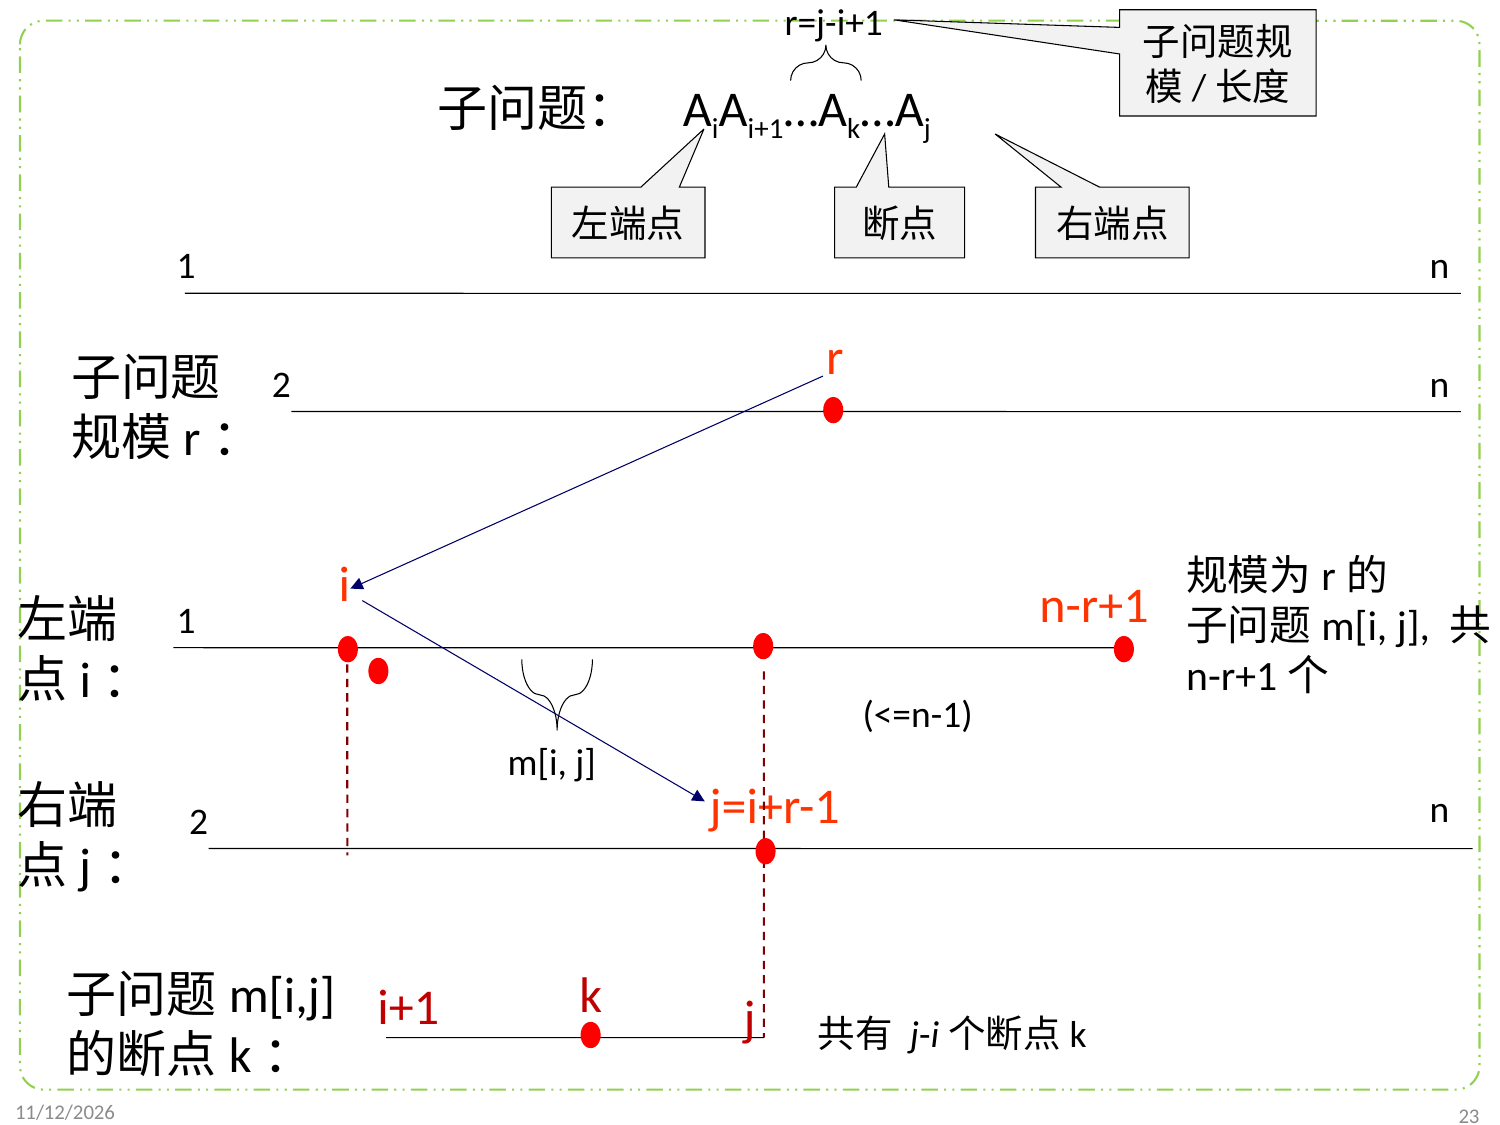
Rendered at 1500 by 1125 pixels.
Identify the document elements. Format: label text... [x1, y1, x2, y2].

text_box [362, 600, 705, 802]
text_box 2 [174, 789, 224, 850]
text_box n [1414, 777, 1465, 838]
text_box [790, 51, 862, 81]
text_box 共有 j-i个断点k [802, 1002, 1102, 1062]
text_box [368, 657, 389, 685]
footer [496, 1067, 1003, 1125]
text_box 右端点 [995, 133, 1190, 258]
text_box [521, 659, 593, 715]
text_box i [323, 544, 366, 620]
text_box 子问题 规模r： [56, 337, 278, 473]
slide_number 23 [1157, 1095, 1495, 1125]
text_box [755, 838, 776, 865]
text_box 子问题规模/长度 [894, 9, 1317, 116]
text_box n [1414, 234, 1465, 294]
text_box i+1 [362, 966, 455, 1042]
text_box r=j-i+1 [769, 0, 951, 51]
text_box [823, 396, 844, 424]
text_box n [1414, 352, 1465, 413]
text_box 1 [161, 588, 211, 649]
text_box 2 [257, 352, 306, 413]
text_box [555, 715, 559, 730]
text_box k [564, 954, 617, 1030]
text_box r [811, 316, 859, 392]
text_box 左端 点i： [2, 580, 168, 715]
text_box 右端 点j： [2, 765, 168, 901]
text_box m[i, j] [492, 730, 611, 791]
text_box [350, 375, 824, 590]
text_box j [728, 978, 771, 1054]
text_box [337, 636, 358, 663]
text_box 子问题m[i,j] 的断点k： [52, 954, 351, 1090]
text_box (<=n-1) [847, 683, 988, 743]
text_box [580, 1021, 601, 1049]
text_box n-r+1 [1024, 564, 1164, 640]
text_box j=i+r-1 [694, 765, 855, 841]
text_box 1 [161, 234, 211, 294]
text_box [753, 632, 774, 660]
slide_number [0, 1089, 338, 1125]
text_box [1113, 635, 1134, 663]
text_box 左端点 [551, 129, 706, 258]
text_box 规模为r的 子问题m[i, j], 共n-r+1个 [1171, 541, 1500, 707]
text_box 子问题： AiAi+1…Ak…Aj [422, 68, 946, 152]
text_box 断点 [834, 133, 965, 258]
